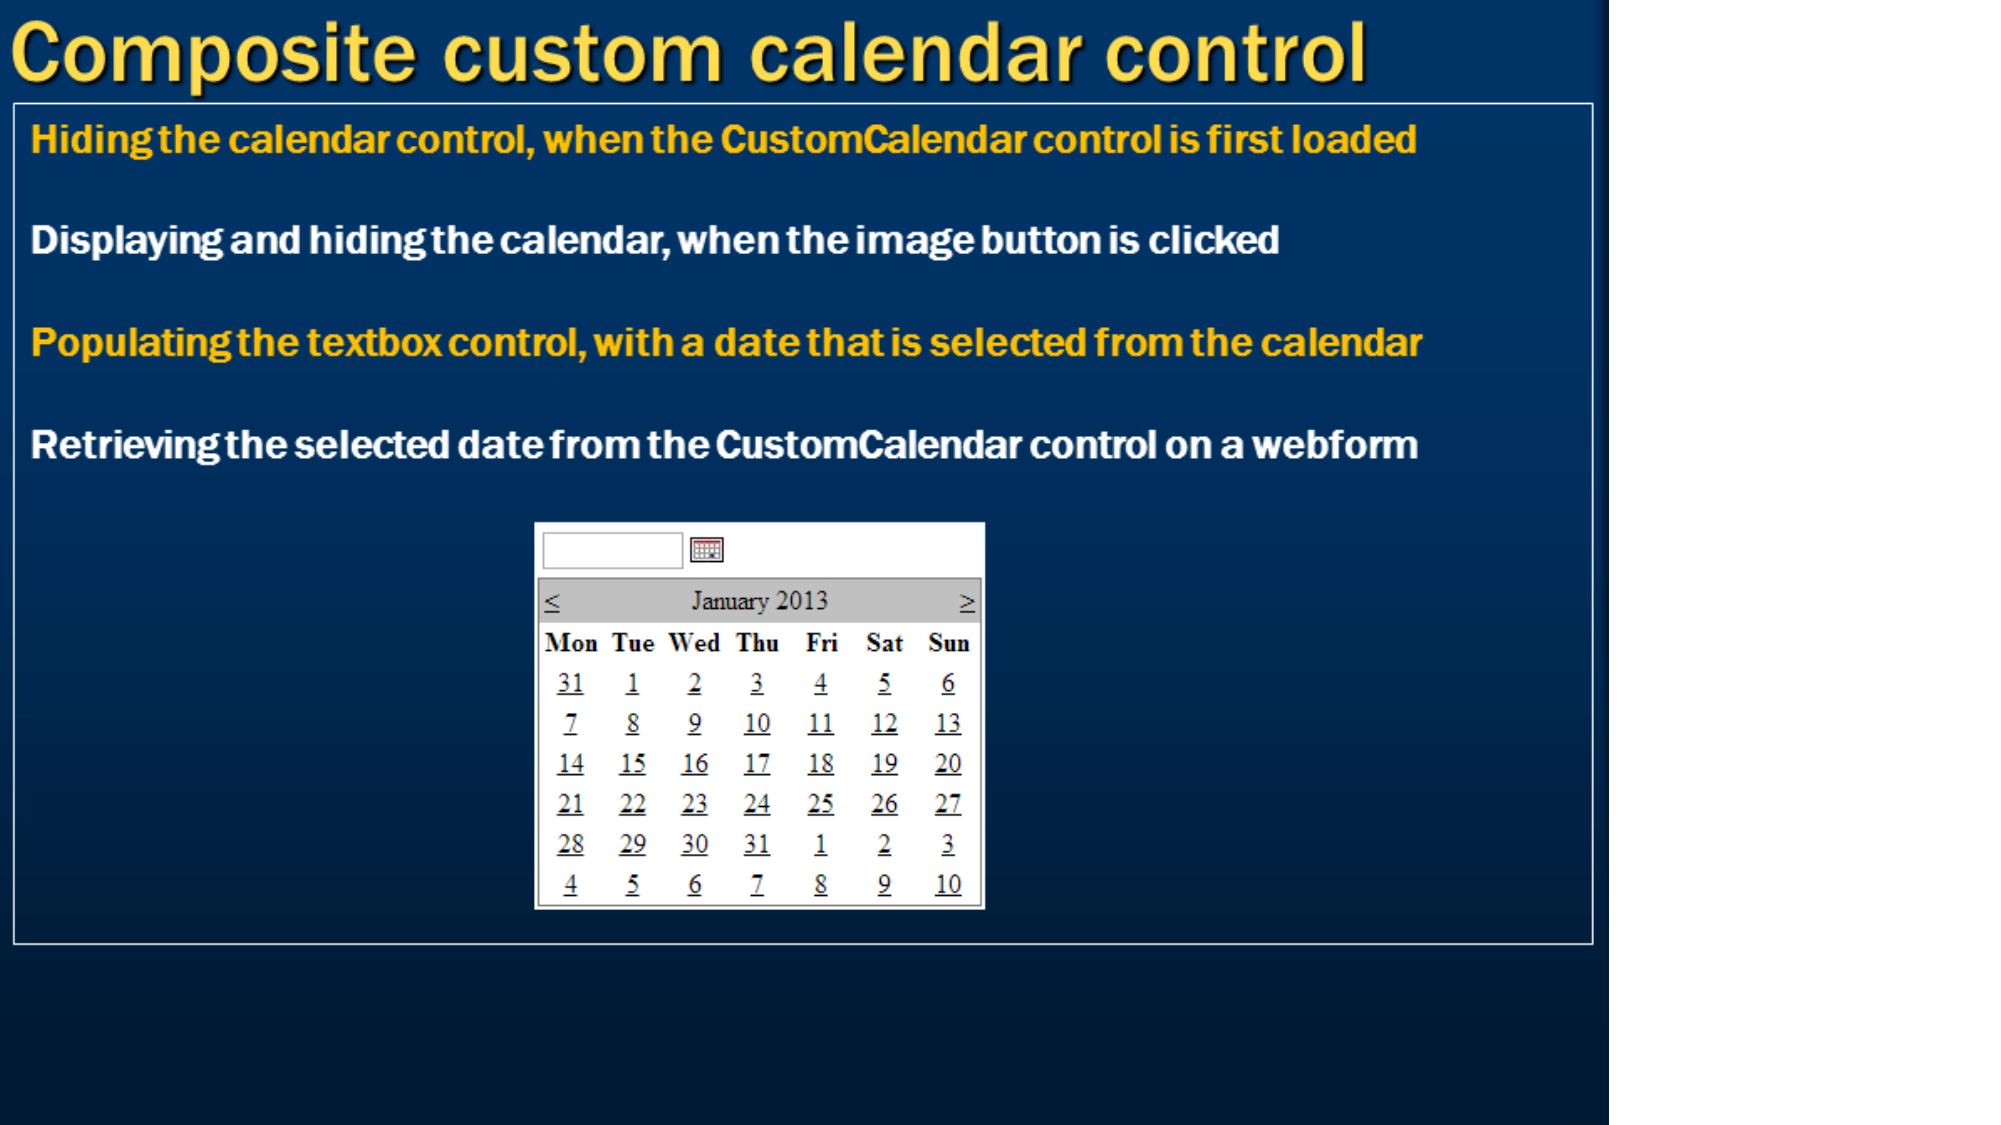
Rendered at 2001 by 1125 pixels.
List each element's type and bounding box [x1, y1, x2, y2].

list [0, 0, 1609, 1125]
